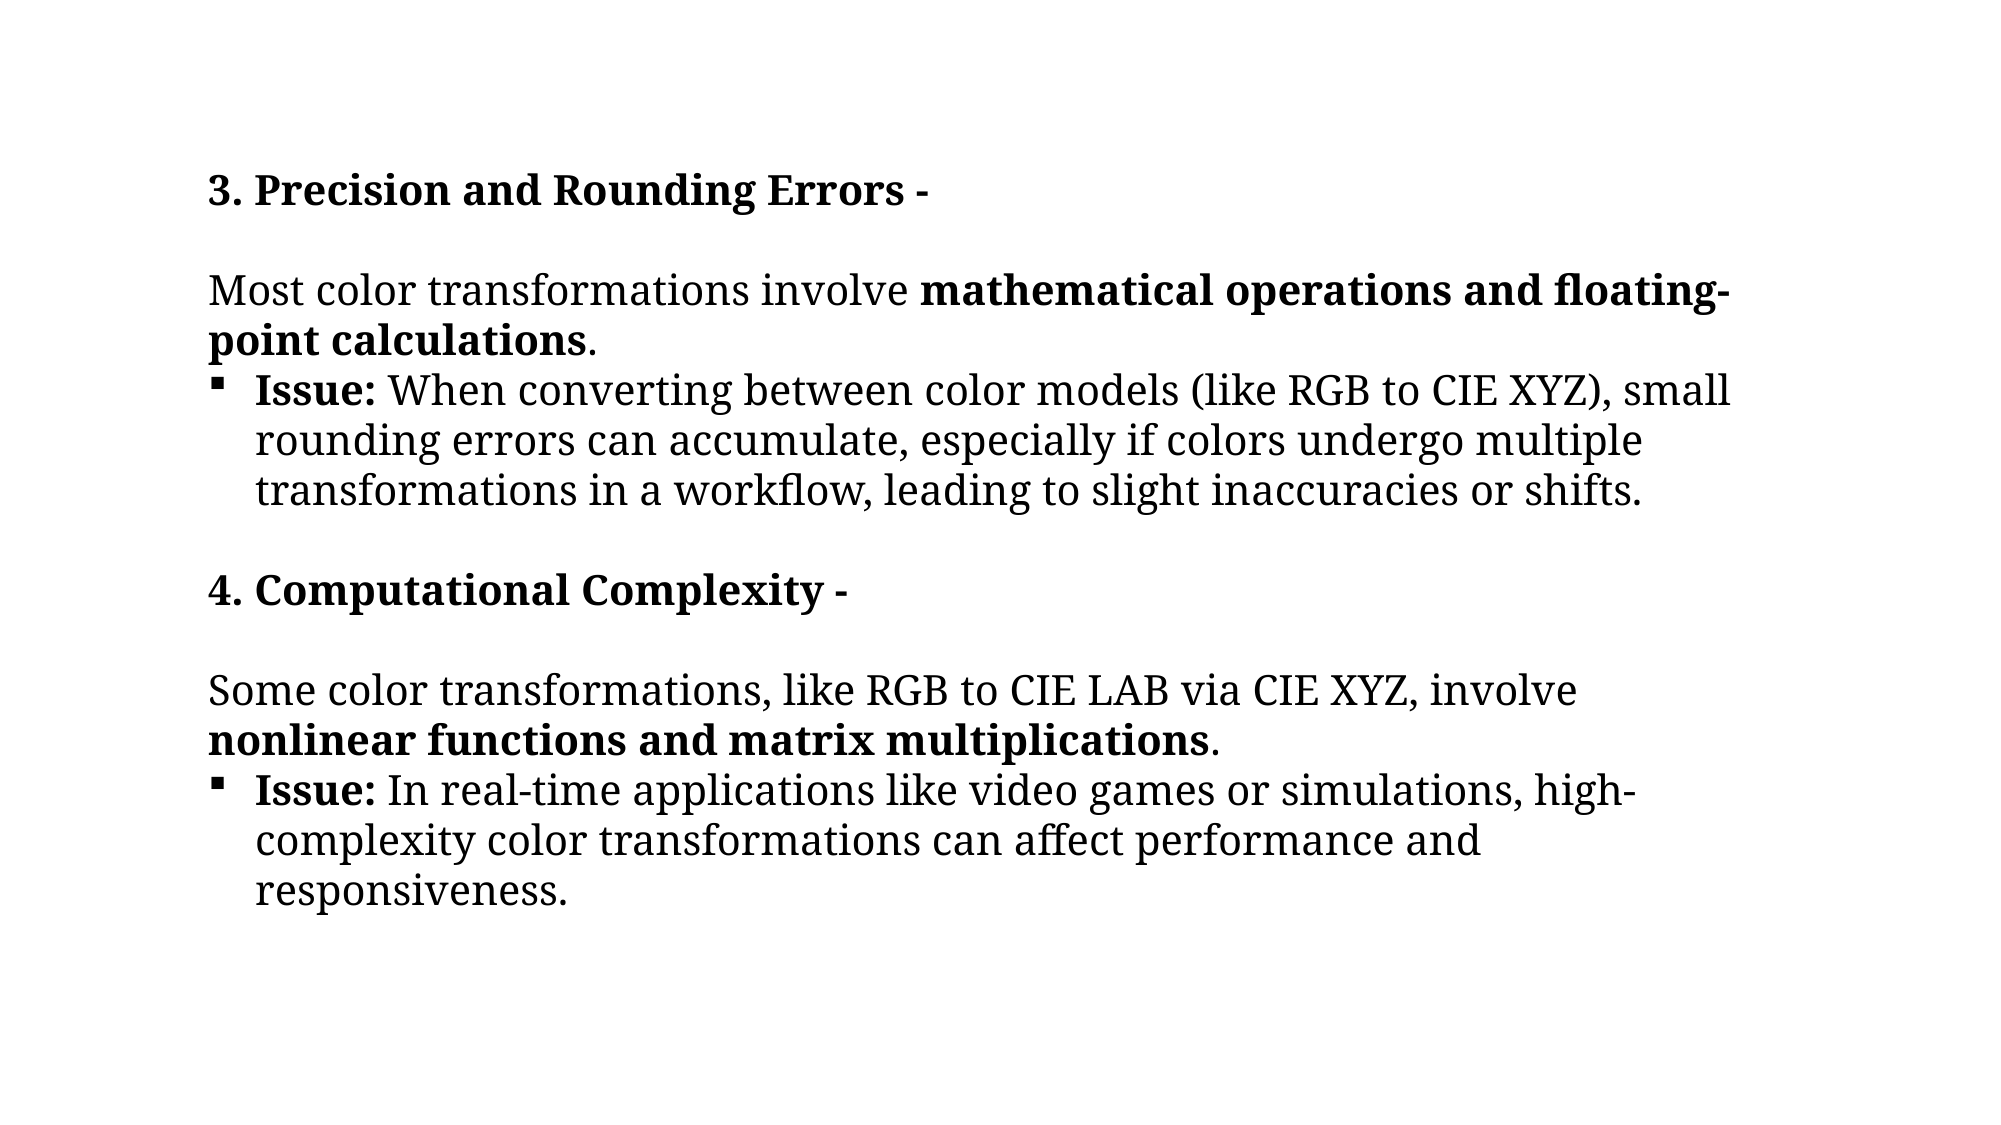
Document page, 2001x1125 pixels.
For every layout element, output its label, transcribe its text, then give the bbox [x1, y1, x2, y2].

text_box 3. Precision and Rounding Errors - Most color transformations involve mathematical operations and floating-point calculations. Issue: When converting between color models (like RGB to CIE XYZ), small rounding errors can accumulate, especially if colors undergo multiple transformations in a workflow, leading to slight inaccuracies or shifts. 4. Computational Complexity - Some color transformations, like RGB to CIE LAB via CIE XYZ, involve nonlinear functions and matrix multiplications. Issue: In real-time applications like video games or simulations, high-complexity color transformations can affect performance and responsiveness. [193, 156, 1770, 972]
